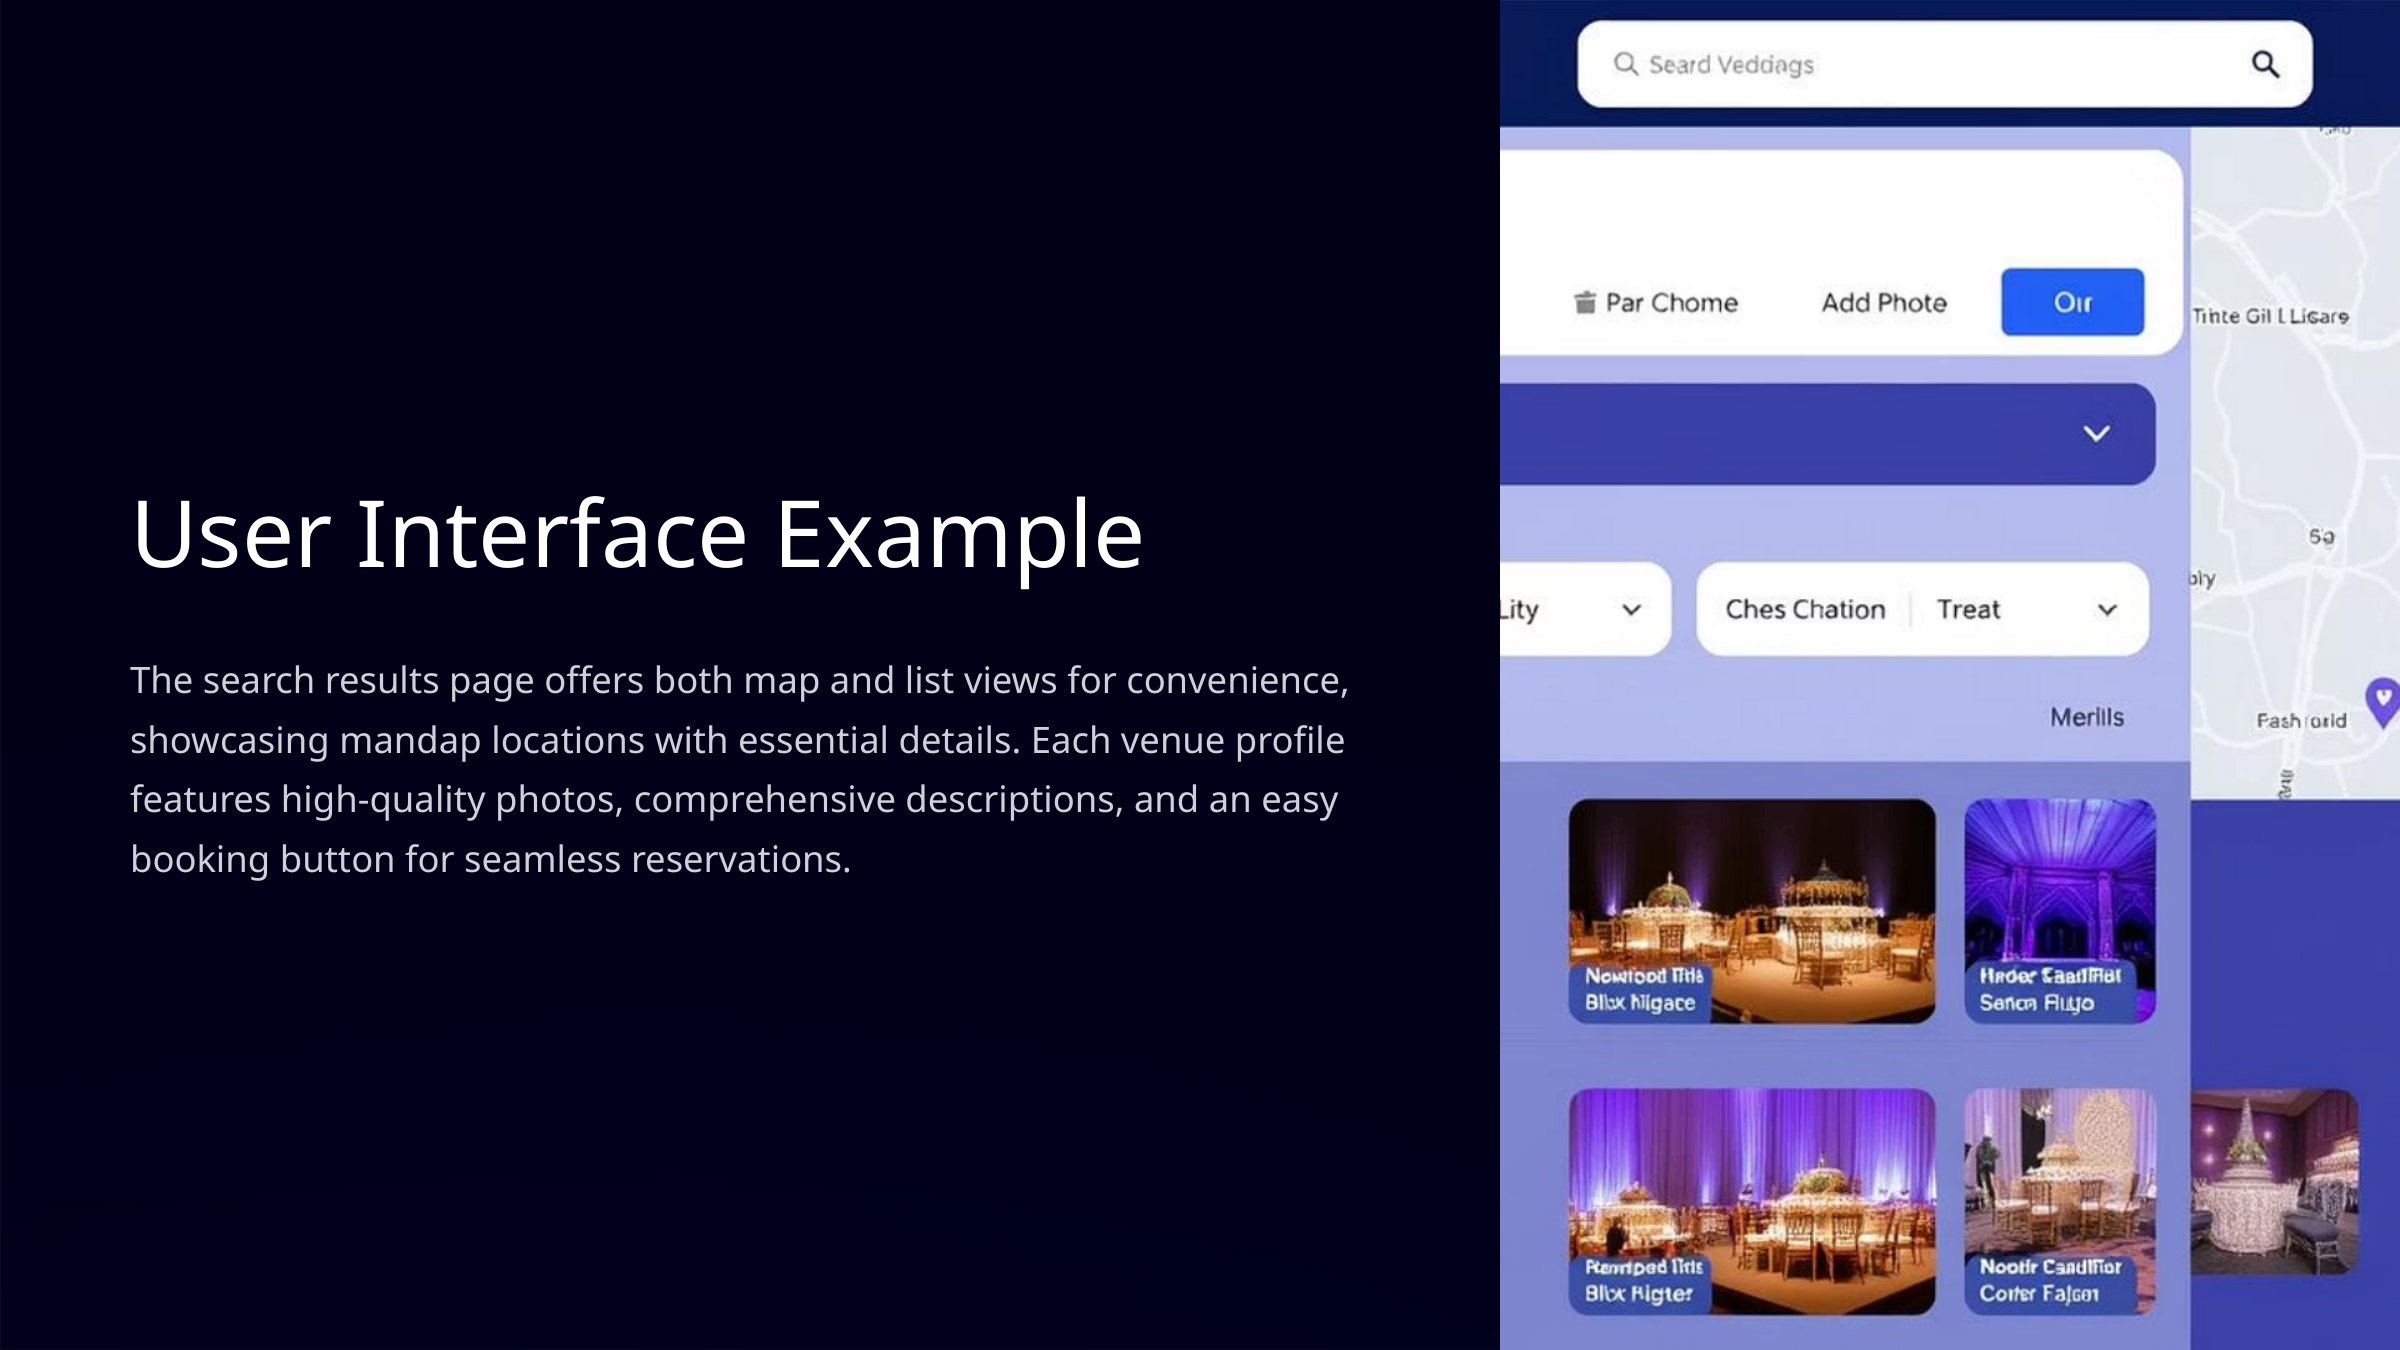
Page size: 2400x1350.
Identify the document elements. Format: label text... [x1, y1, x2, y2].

text_box The search results page offers both map and list views for convenience, showcasing mandap locations with essential details. Each venue profile features high-quality photos, comprehensive descriptions, and an easy booking button for seamless reservations. [130, 641, 1370, 880]
picture [1499, 0, 2400, 1350]
text_box User Interface Example [130, 469, 1099, 587]
